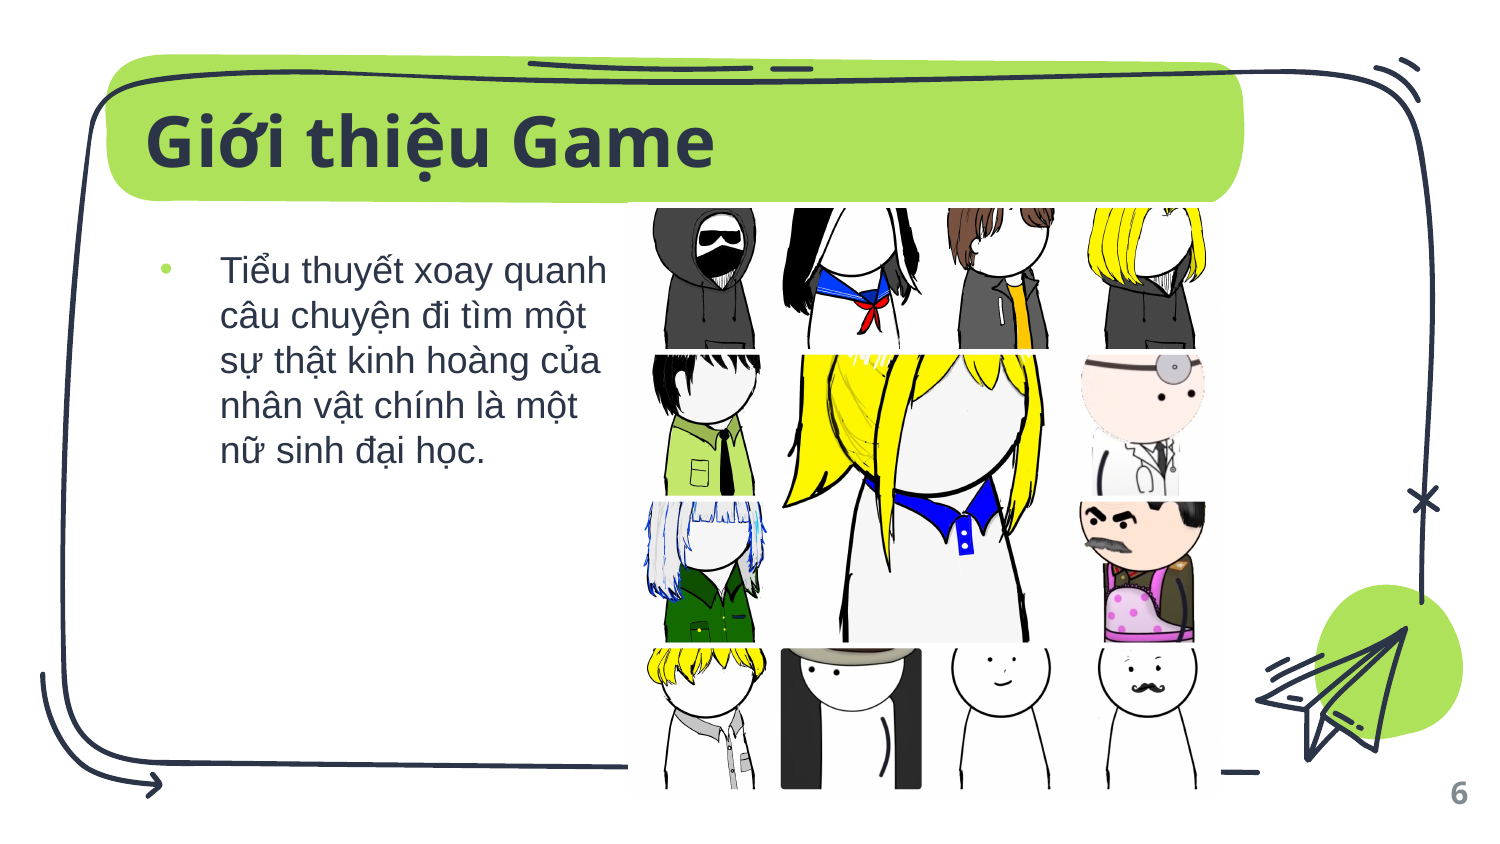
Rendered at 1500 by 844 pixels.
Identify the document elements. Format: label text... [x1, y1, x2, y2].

slide_number 6 [1378, 769, 1469, 820]
text_box [1254, 625, 1409, 763]
picture [628, 202, 1222, 795]
list Tiểu thuyết xoay quanh câu chuyện đi tìm một sự thật kinh hoàng của nhân vật chính là một nữ sinh đại học. [144, 245, 623, 712]
title Giới thiệu Game [144, 112, 1200, 178]
